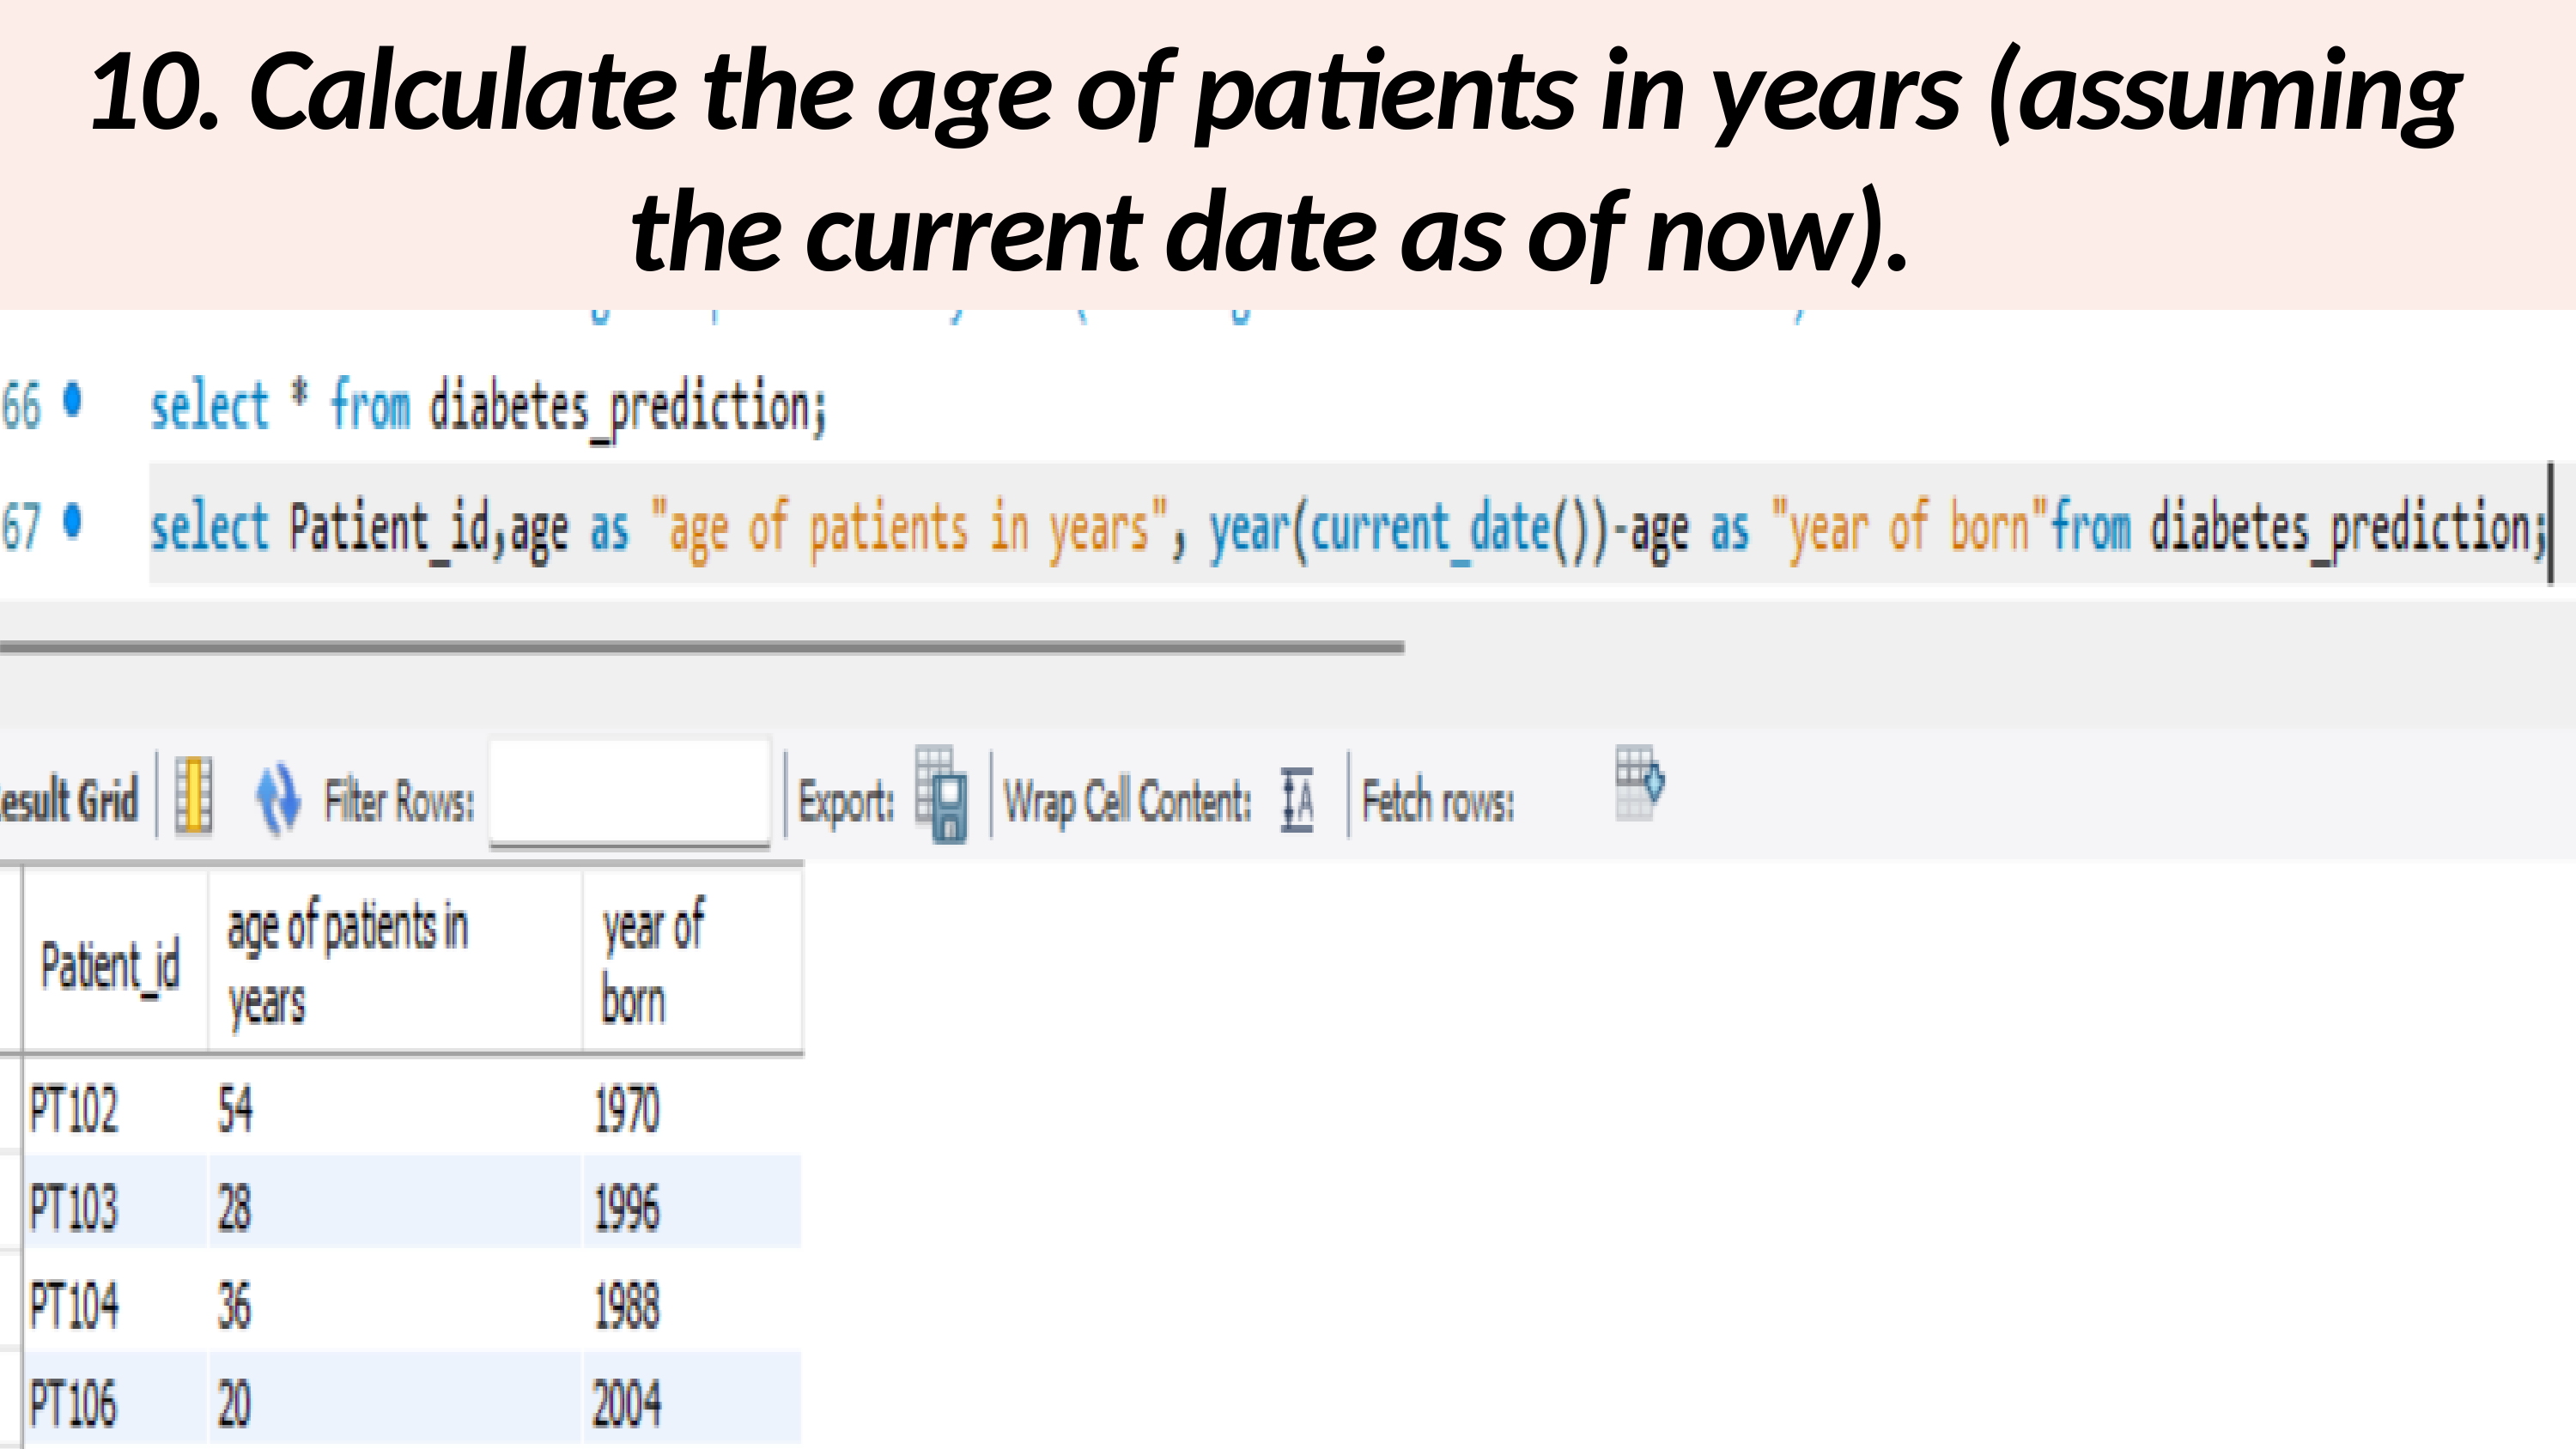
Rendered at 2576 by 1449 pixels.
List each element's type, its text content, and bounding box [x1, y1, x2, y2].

picture [0, 310, 2576, 1449]
title 10. Calculate the age of patients in years (assuming the current date as of now). [0, 0, 2544, 306]
